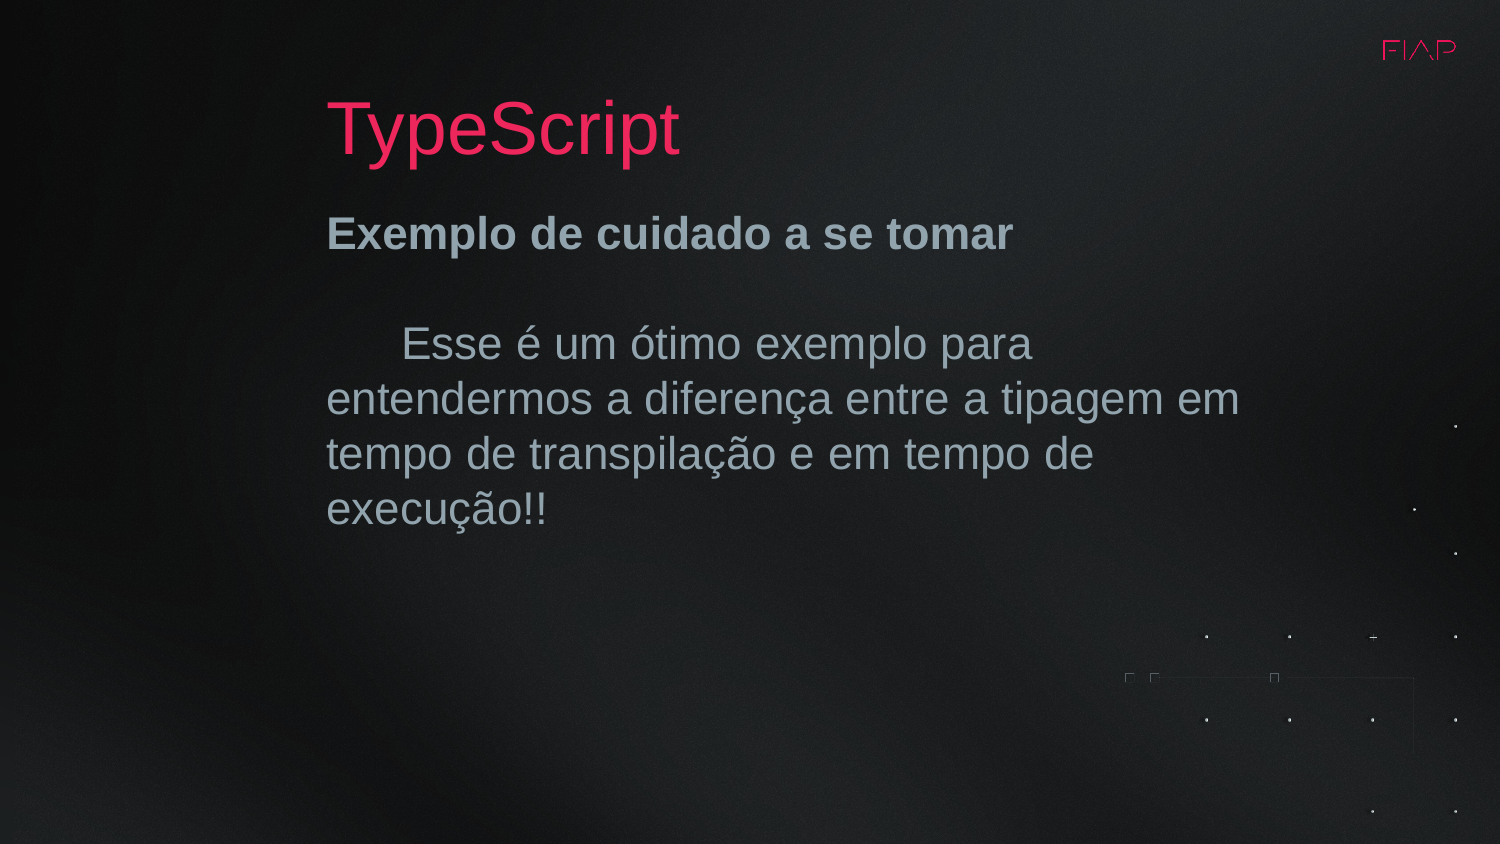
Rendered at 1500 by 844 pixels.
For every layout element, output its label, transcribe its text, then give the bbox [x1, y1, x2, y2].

picture [0, 0, 1500, 844]
text_box TypeScript [311, 72, 1126, 177]
text_box Exemplo de cuidado a se tomar Esse é um ótimo exemplo para entendermos a diferença entre a tipagem em tempo de transpilação e em tempo de execução!! [311, 196, 1292, 596]
